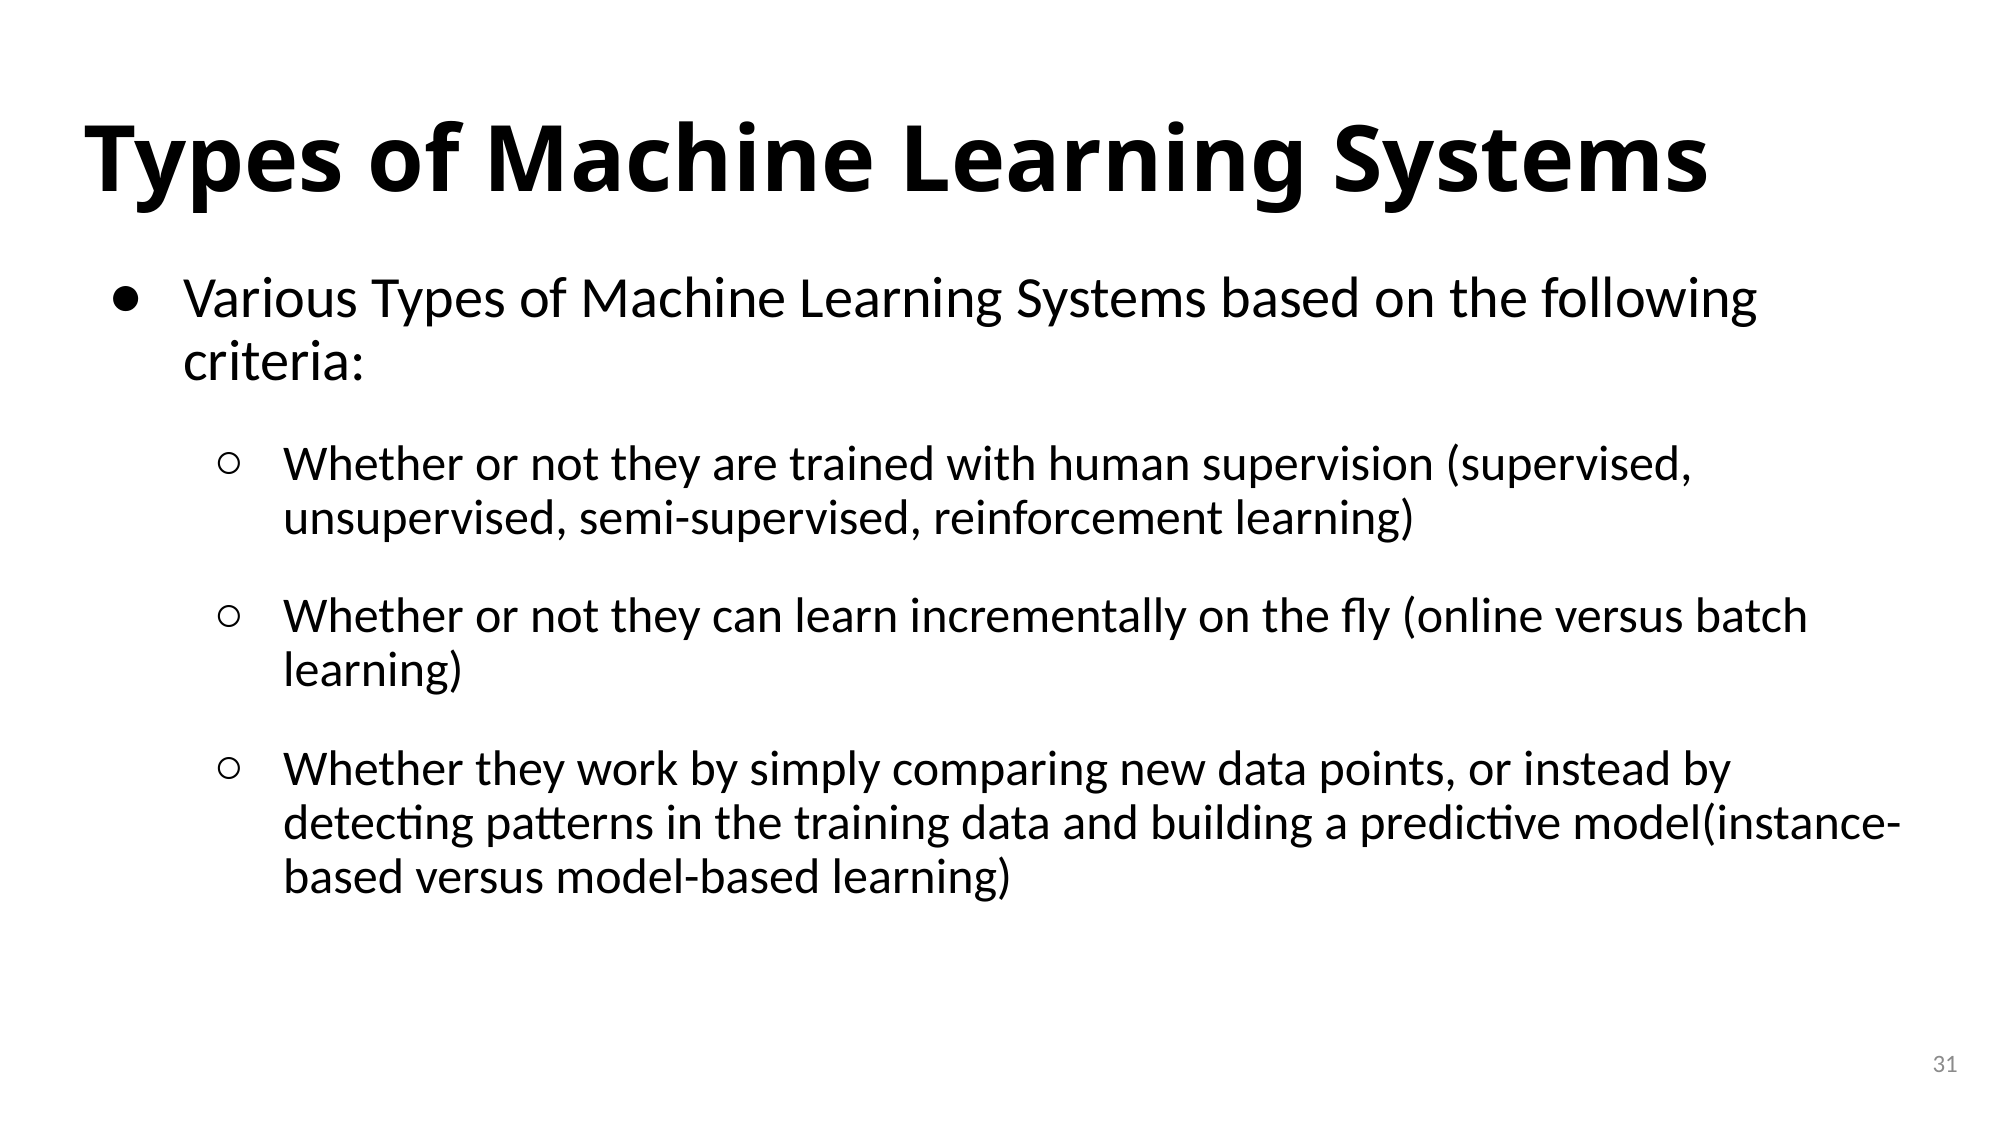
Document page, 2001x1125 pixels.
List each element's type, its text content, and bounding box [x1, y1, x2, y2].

list Various Types of Machine Learning Systems based on the following criteria: Whether or not they are trained with human supervision (supervised, unsupervised, semi-supervised, reinforcement learning) Whether or not they can learn incrementally on the fly (online versus batch learning) Whether they work by simply comparing new data points, or instead by detecting patterns in the training data and building a predictive model(instance-based versus model-based learning) [68, 252, 1932, 1000]
title Types of Machine Learning Systems [68, 97, 1932, 223]
slide_number 31 [1853, 1019, 1974, 1106]
